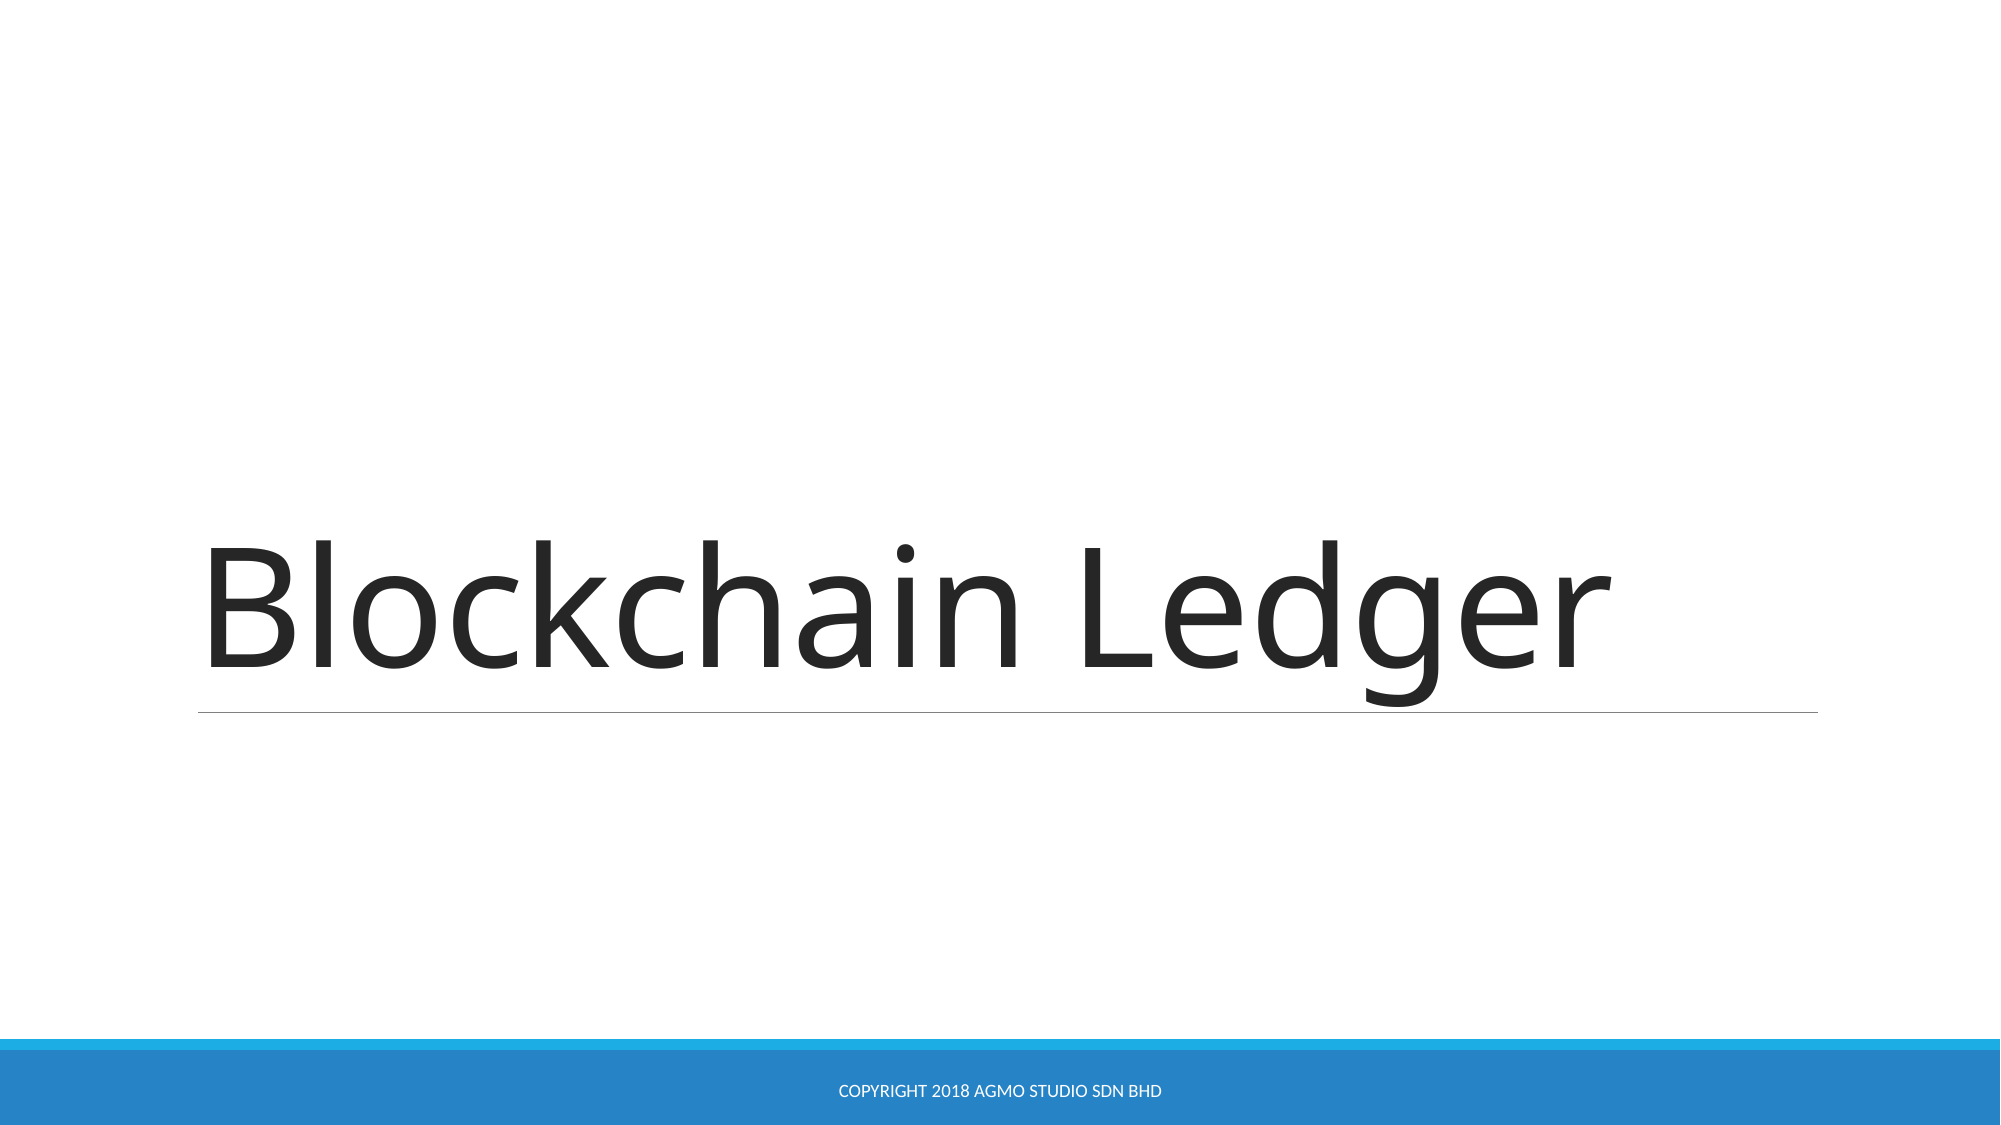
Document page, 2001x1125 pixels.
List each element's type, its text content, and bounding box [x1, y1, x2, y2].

footer Copyright 2018 Agmo Studio Sdn Bhd [604, 1059, 1396, 1120]
title Blockchain Ledger [180, 124, 1830, 710]
